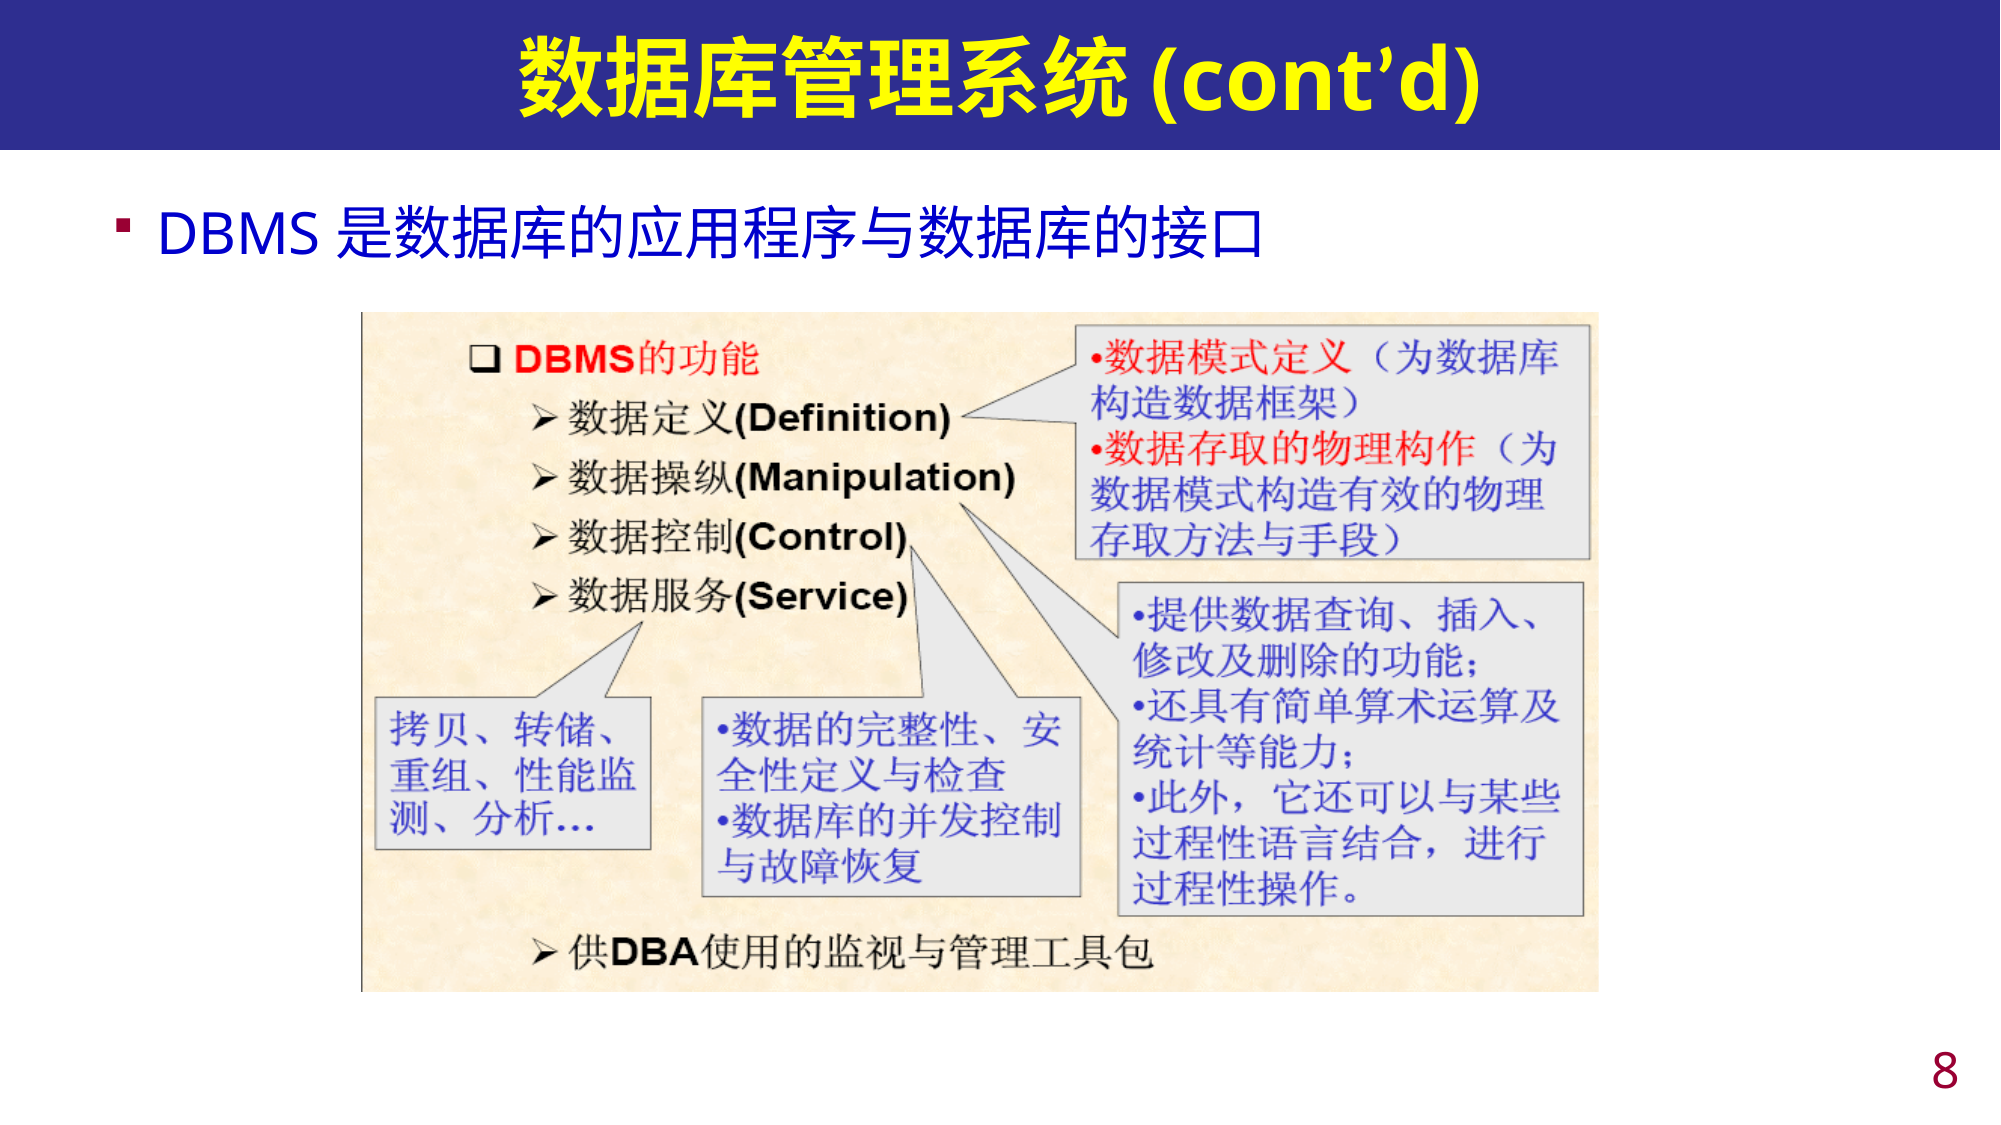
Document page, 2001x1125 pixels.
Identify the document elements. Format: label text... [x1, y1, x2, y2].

slide_number 7 [1550, 1048, 1975, 1096]
title 数据库管理系统(cont’d) [0, 0, 2000, 150]
picture [361, 312, 1600, 992]
list DBMS是数据库的应用程序与数据库的接口 [97, 174, 1863, 1073]
